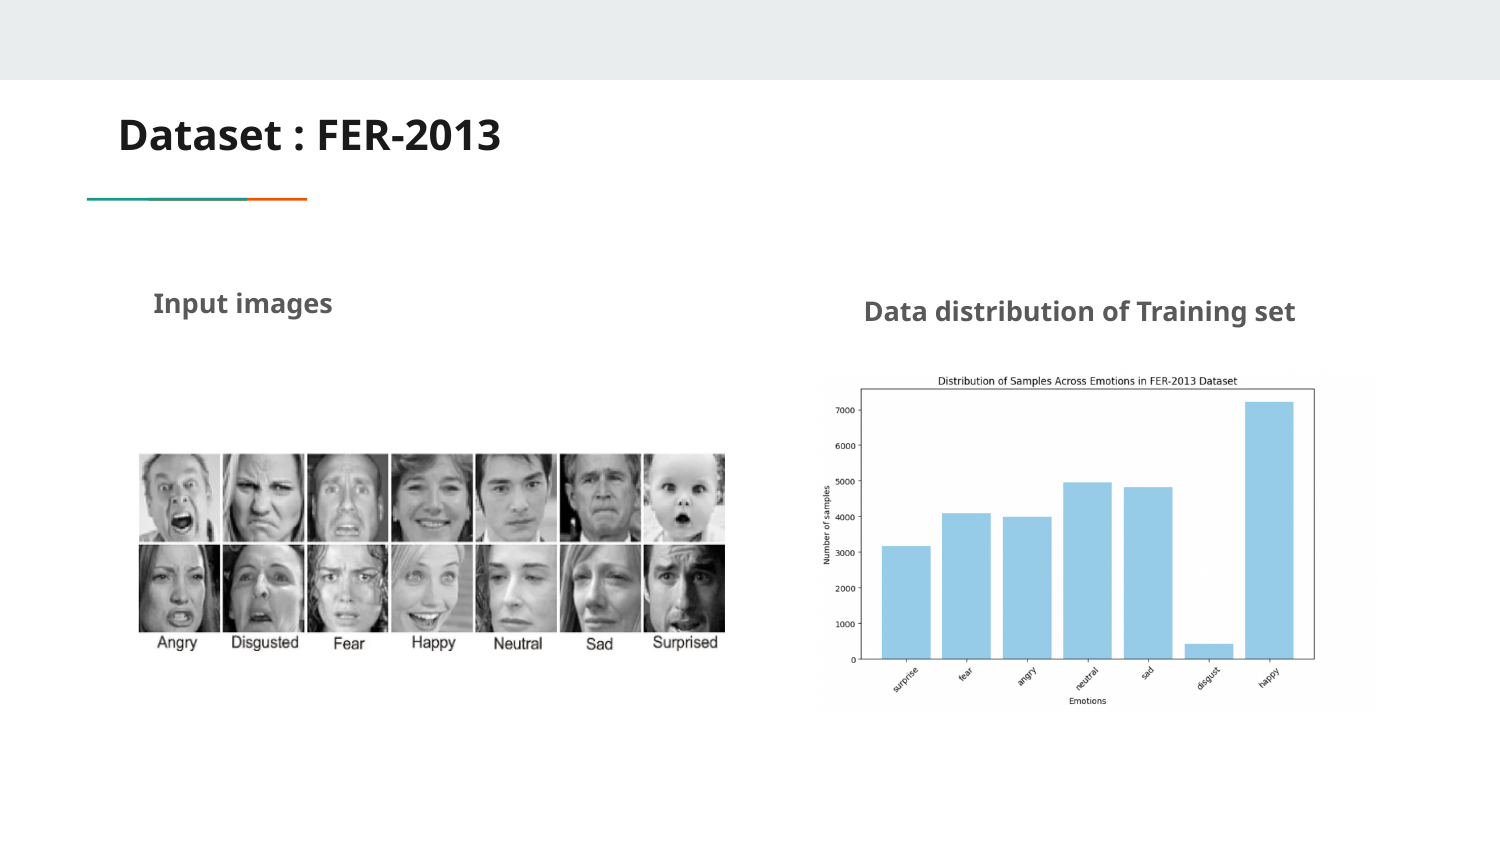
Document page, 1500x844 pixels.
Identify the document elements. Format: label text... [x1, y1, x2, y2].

picture [138, 450, 726, 661]
title Dataset : FER-2013 [102, 90, 1364, 178]
list Input images [138, 264, 787, 636]
list Data distribution of Training set [848, 272, 1412, 712]
picture [816, 369, 1382, 713]
